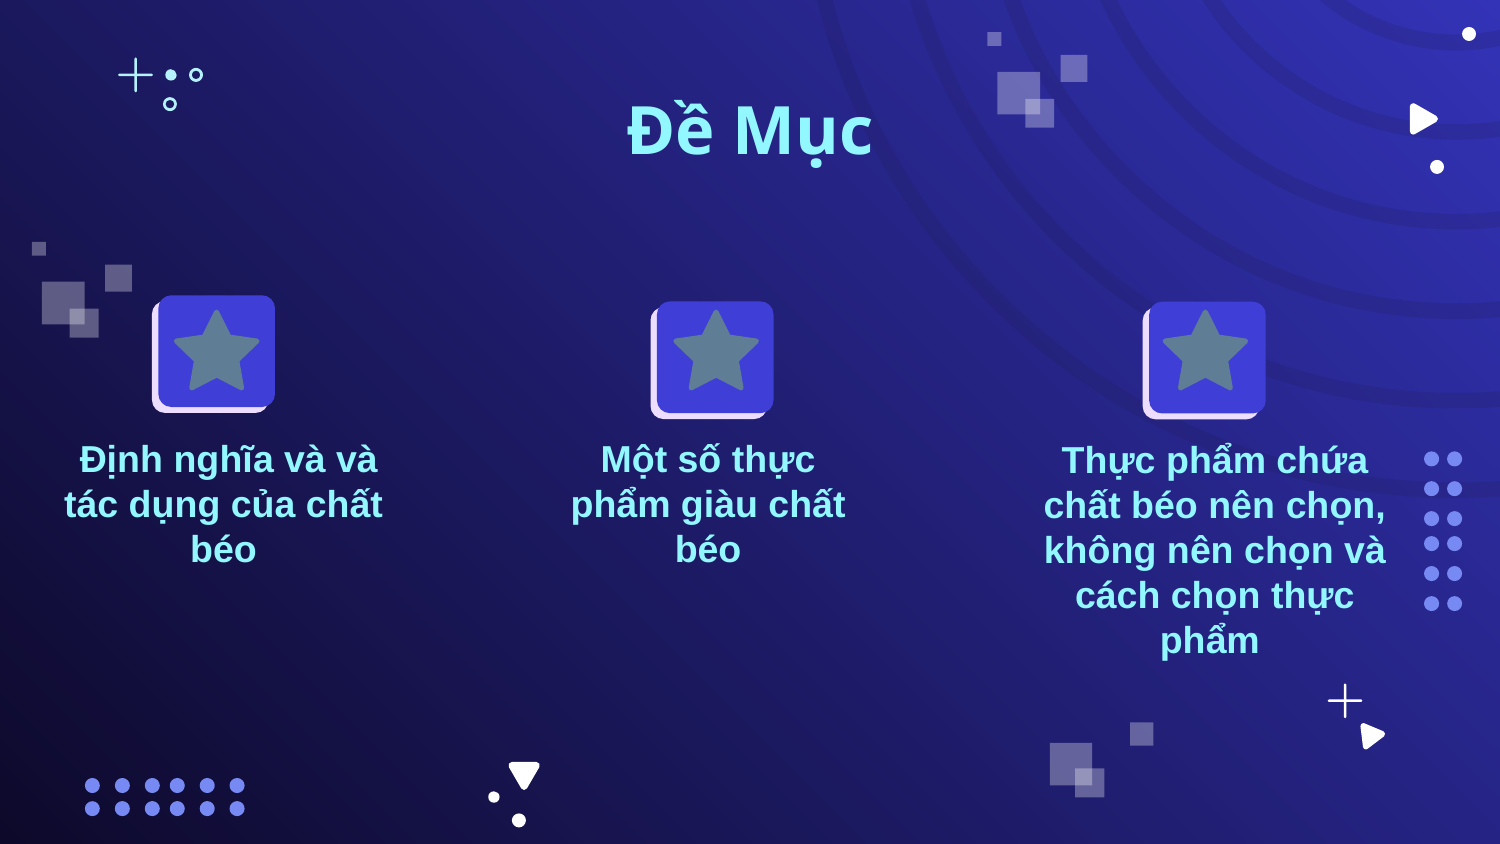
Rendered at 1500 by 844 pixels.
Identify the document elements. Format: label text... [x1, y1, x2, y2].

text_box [650, 301, 774, 420]
title Định nghĩa và và tác dụng của chất béo [35, 459, 412, 546]
title Thực phẩm chứa chất béo nên chọn, không nên chọn và cách chọn thực phẩm [1015, 504, 1415, 592]
title Một số thực phẩm giàu chất béo [548, 459, 868, 546]
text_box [151, 295, 276, 414]
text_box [987, 31, 1088, 128]
title Đề Mục [118, 88, 1382, 167]
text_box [1142, 301, 1266, 420]
